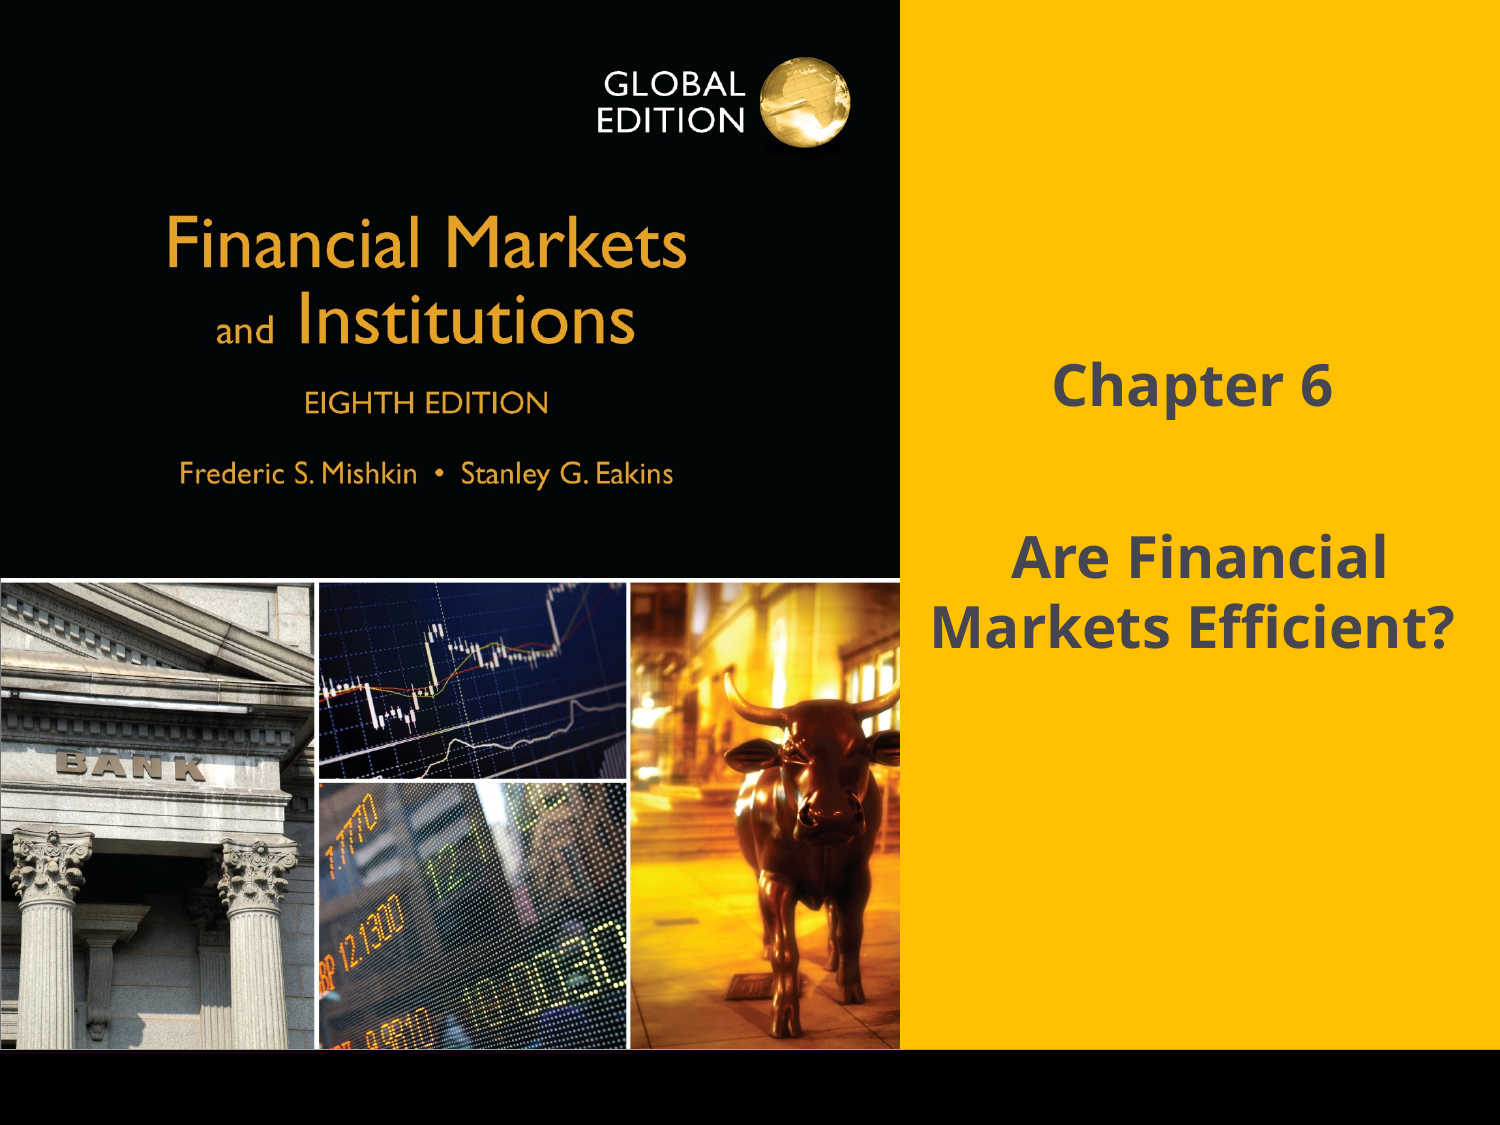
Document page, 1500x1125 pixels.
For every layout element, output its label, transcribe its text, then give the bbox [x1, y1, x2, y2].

picture [0, 0, 900, 1049]
text_box Are Financial Markets Efficient? [887, 512, 1500, 800]
text_box Chapter 6 [900, 312, 1500, 425]
